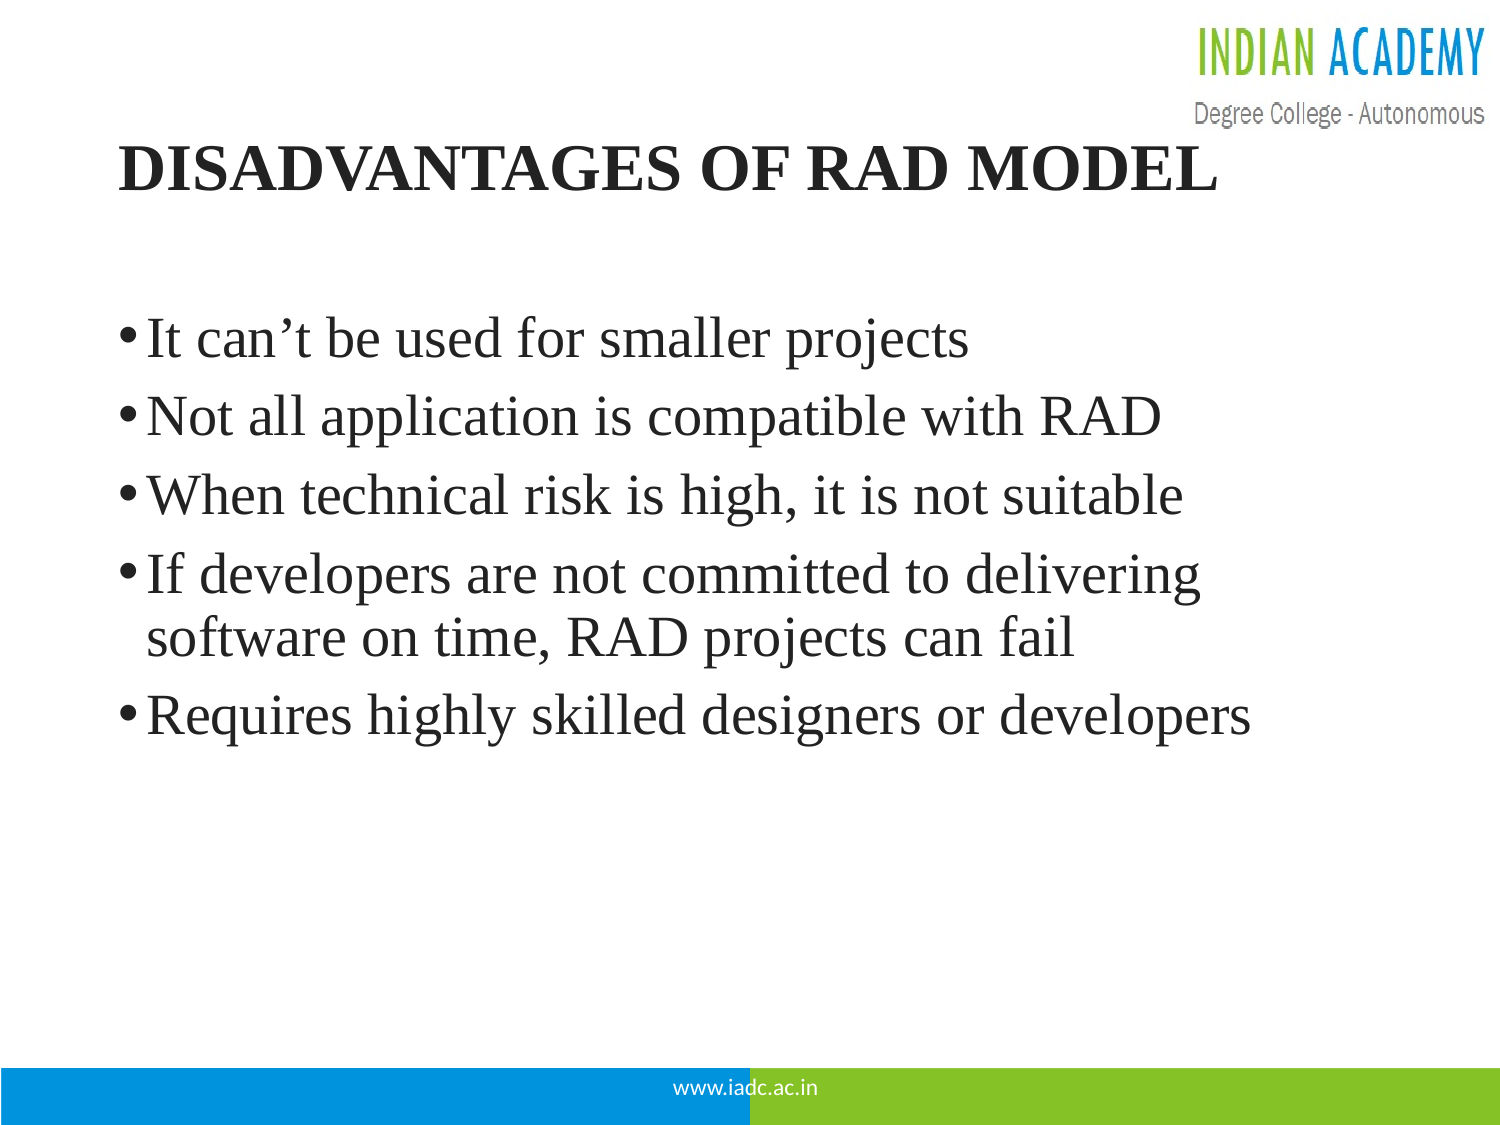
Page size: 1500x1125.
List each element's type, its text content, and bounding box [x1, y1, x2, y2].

title DISADVANTAGES OF RAD MODEL [103, 59, 1397, 278]
picture [751, 1068, 1500, 1125]
picture [1182, 7, 1495, 140]
picture [1381, 42, 1385, 59]
list It can’t be used for smaller projects Not all application is compatible with RAD When technical risk is high, it is not suitable If developers are not committed to delivering software on time, RAD projects can fail Requires highly skilled designers or developers [103, 299, 1397, 1014]
